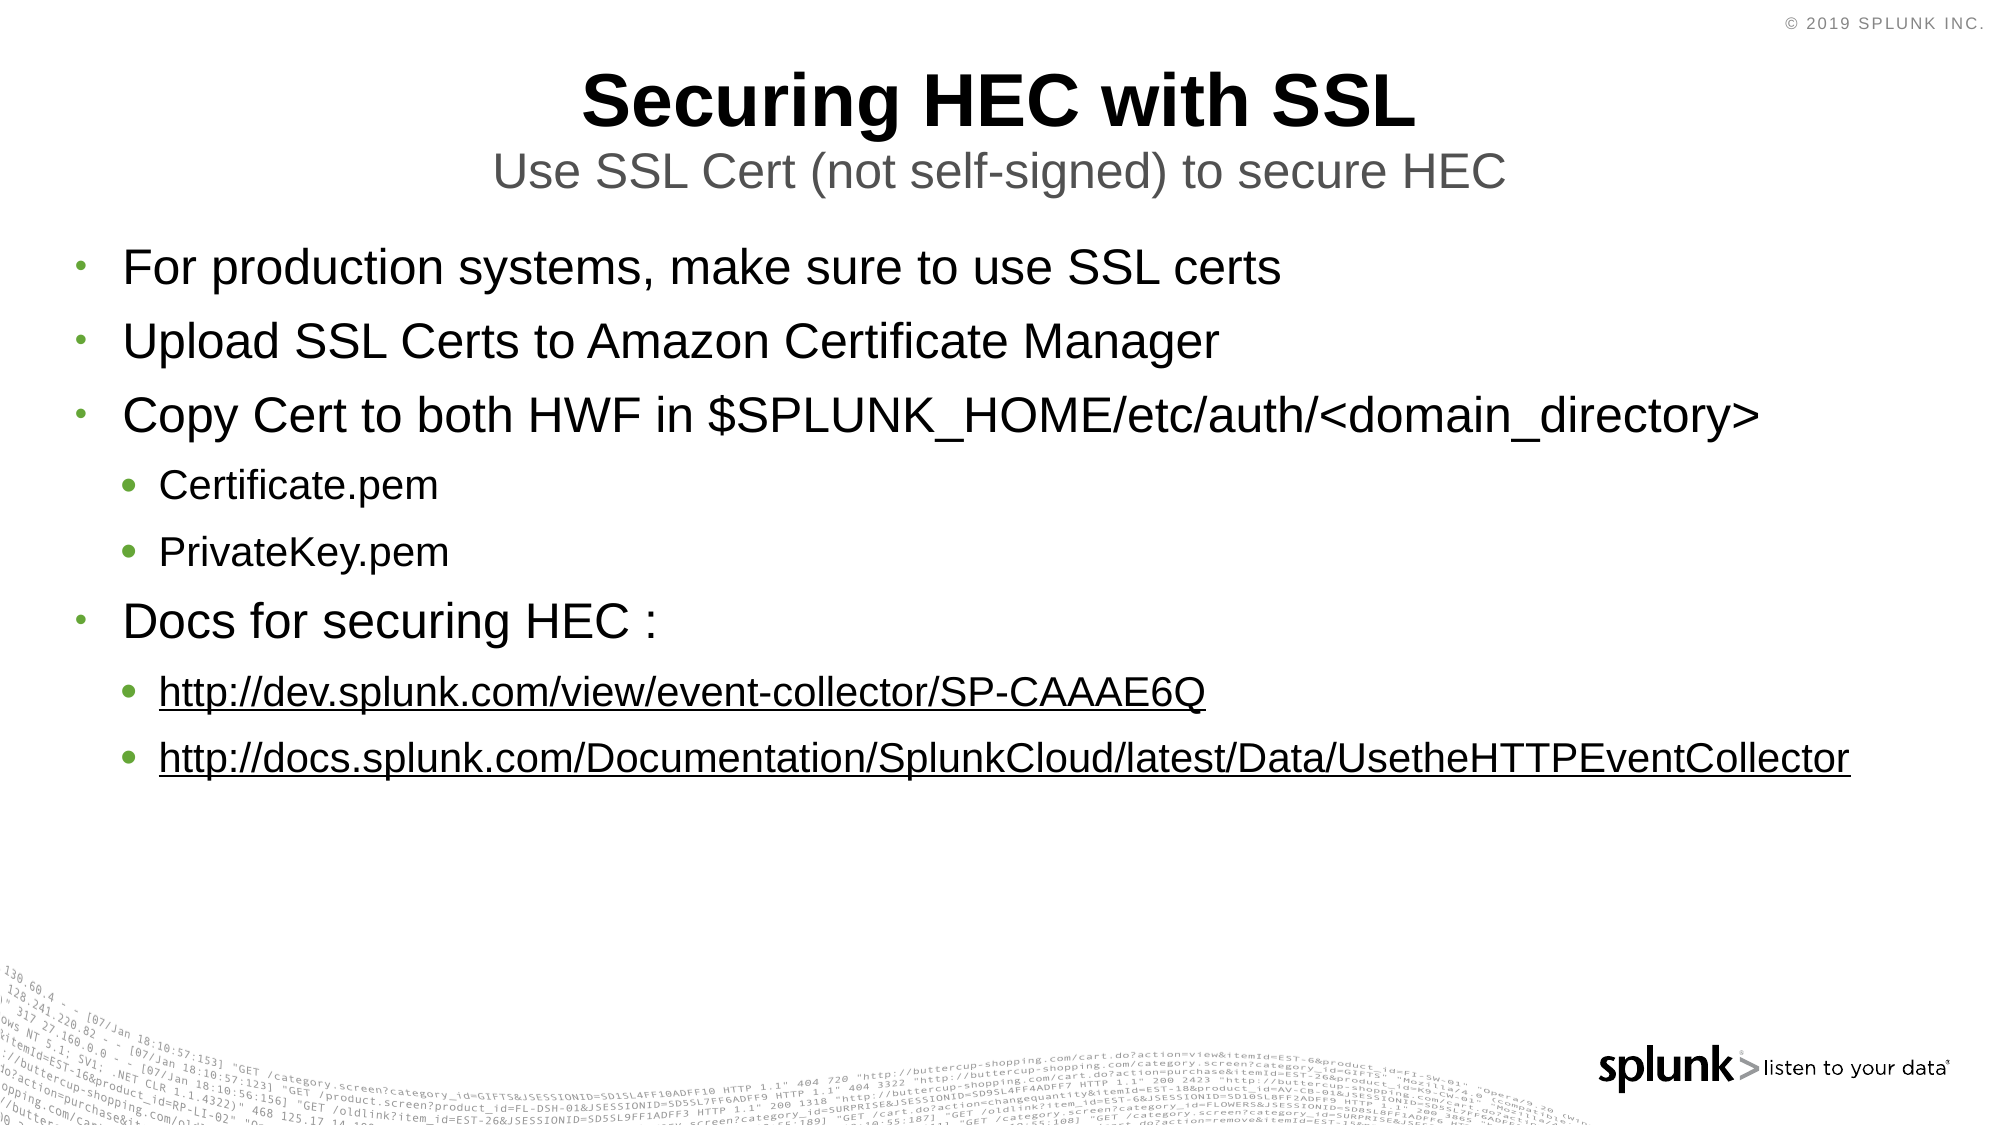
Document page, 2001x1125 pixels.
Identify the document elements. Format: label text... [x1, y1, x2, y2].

subtitle Use SSL Cert (not self-signed) to secure HEC [74, 144, 1926, 190]
picture [0, 0, 2000, 1125]
list For production systems, make sure to use SSL certs Upload SSL Certs to Amazon Certificate Manager Copy Cert to both HWF in $SPLUNK_HOME/etc/auth/<domain_directory> Certificate.pem PrivateKey.pem Docs for securing HEC : http://dev.splunk.com/view/event-collector/SP-CAAAE6Q http://docs.splunk.com/Documentation/SplunkCloud/latest/Data/UsetheHTTPEventCollector [74, 210, 1926, 969]
title Securing HEC with SSL [74, 50, 1926, 124]
